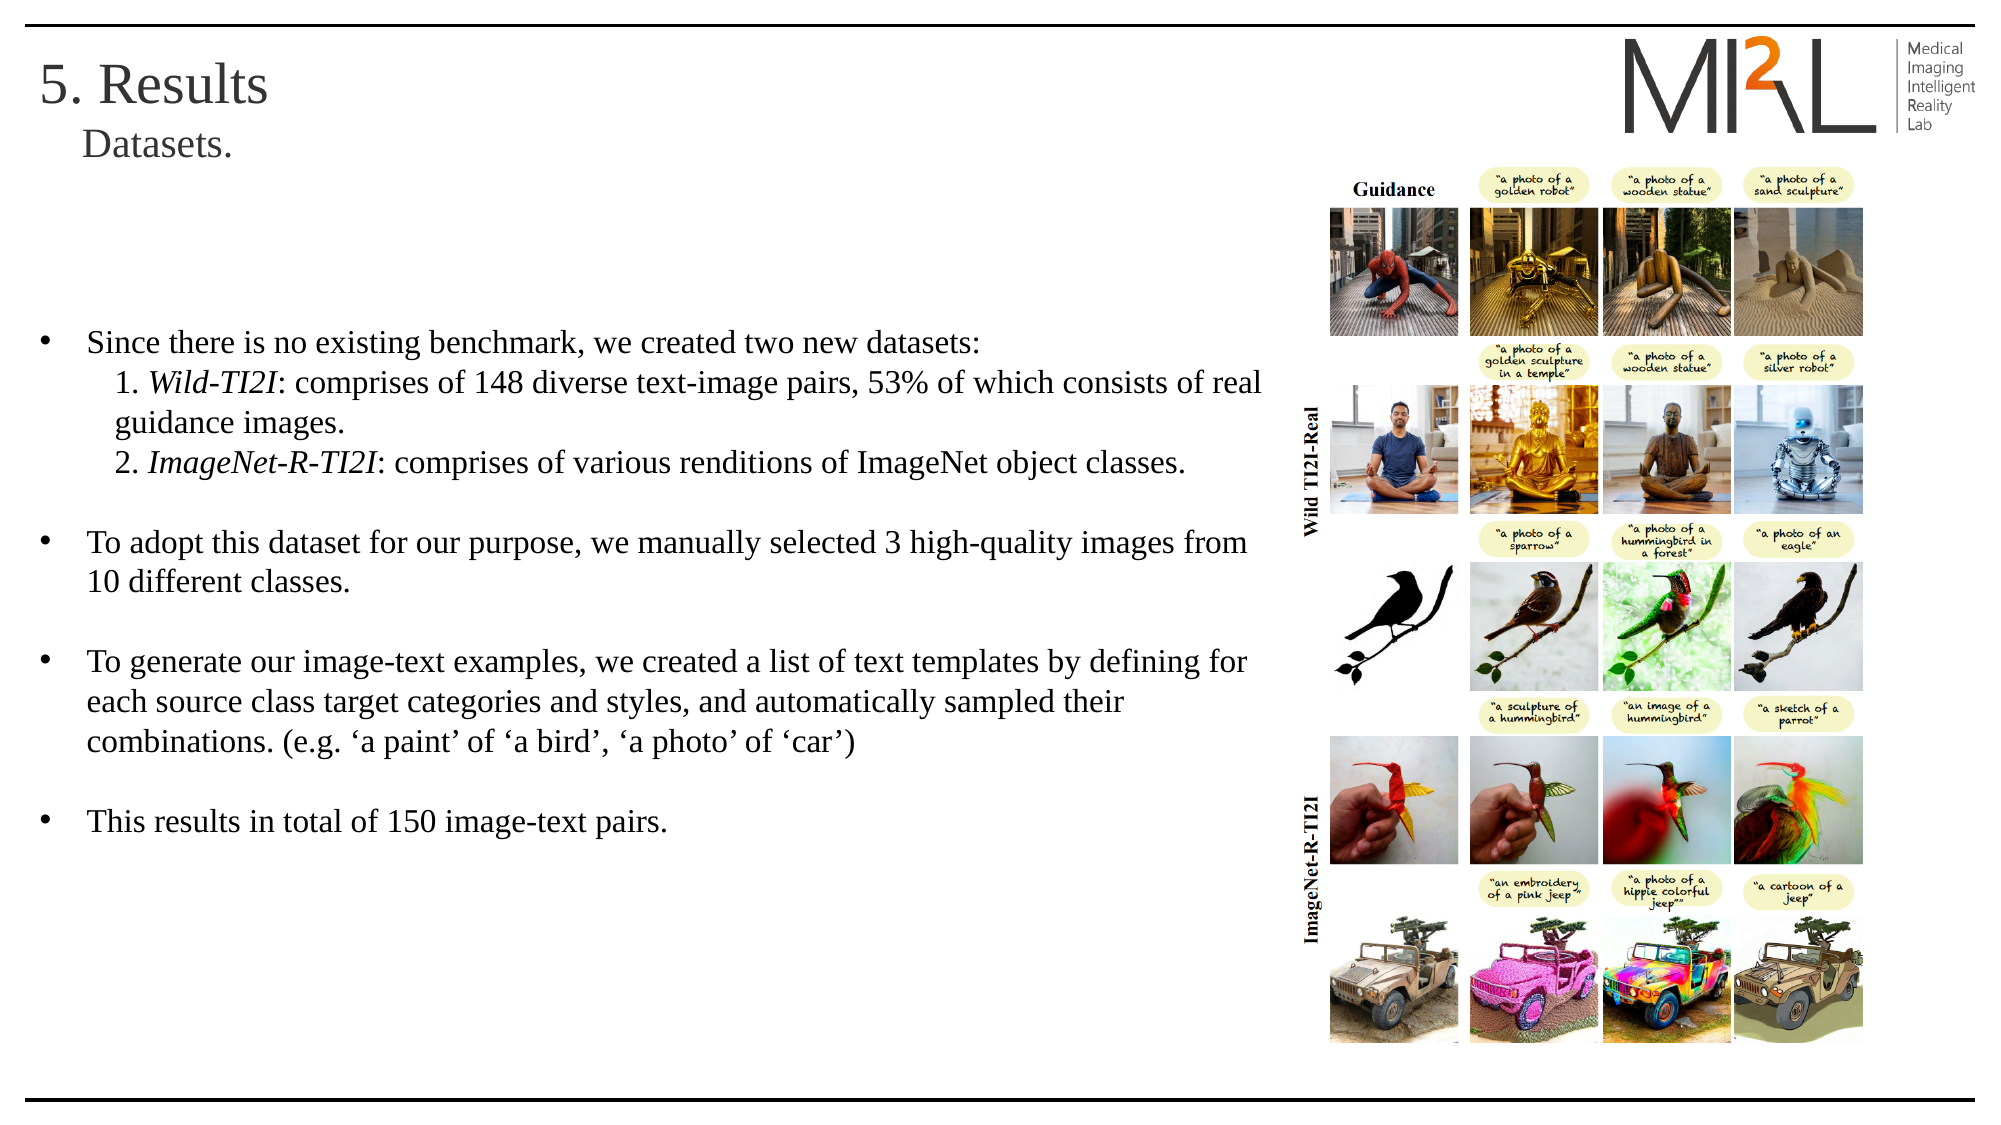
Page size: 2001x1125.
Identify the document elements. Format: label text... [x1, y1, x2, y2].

picture [1285, 156, 1879, 1063]
picture [1625, 36, 1976, 133]
text_box 5. Results Datasets. [24, 37, 1582, 173]
text_box Since there is no existing benchmark, we created two new datasets: 1. Wild-TI2I: comprises of 148 diverse text-image pairs, 53% of which consists of real guidance images. 2. ImageNet-R-TI2I: comprises of various renditions of ImageNet object classes. To adopt this dataset for our purpose, we manually selected 3 high-quality images from 10 different classes. To generate our image-text examples, we created a list of text templates by defining for each source class target categories and styles, and automatically sampled their combinations. (e.g. ‘a paint’ of ‘a bird’, ‘a photo’ of ‘car’) This results in total of 150 image-text pairs. [24, 312, 1280, 847]
